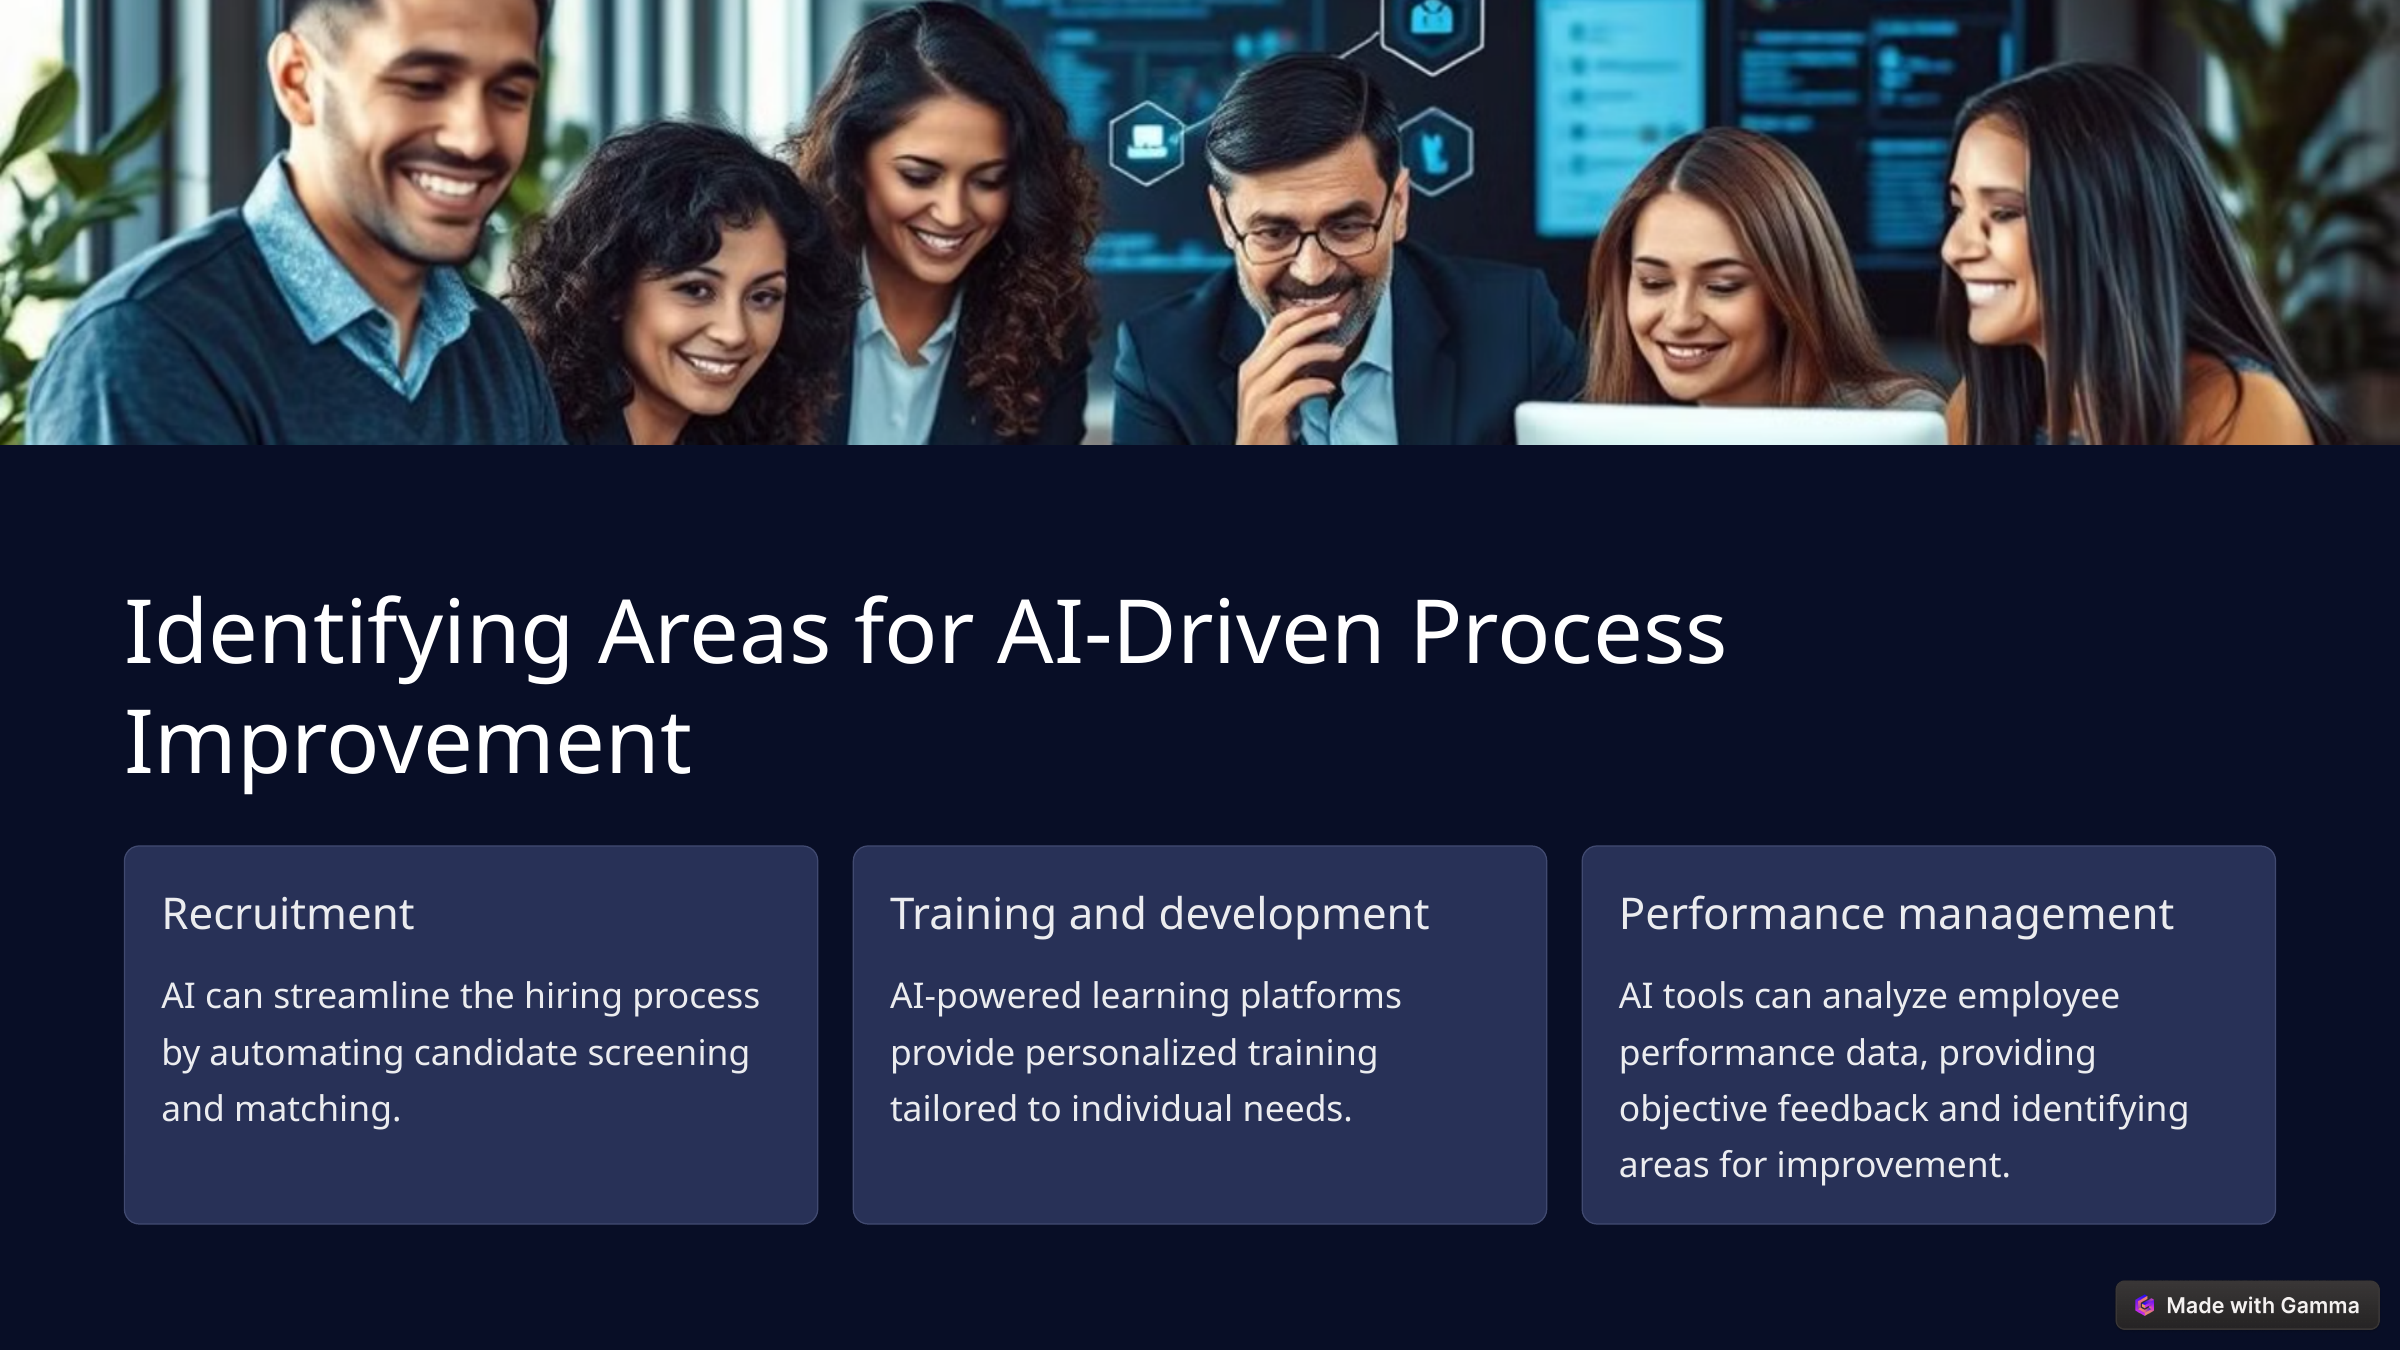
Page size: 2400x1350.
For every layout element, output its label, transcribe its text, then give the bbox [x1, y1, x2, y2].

text_box Identifying Areas for AI-Driven Process Improvement [124, 570, 2276, 793]
picture [2106, 1271, 2389, 1339]
text_box AI-powered learning platforms provide personalized training tailored to individual needs. [890, 959, 1510, 1131]
picture [0, 0, 2400, 445]
text_box [124, 845, 818, 1225]
text_box [853, 845, 1547, 1225]
text_box Recruitment [161, 882, 606, 939]
text_box Performance management [1618, 882, 2185, 939]
text_box AI tools can analyze employee performance data, providing objective feedback and identifying areas for improvement. [1618, 959, 2239, 1188]
text_box [1582, 845, 2276, 1225]
text_box Training and development [890, 882, 1449, 939]
text_box AI can streamline the hiring process by automating candidate screening and matching. [161, 959, 781, 1131]
